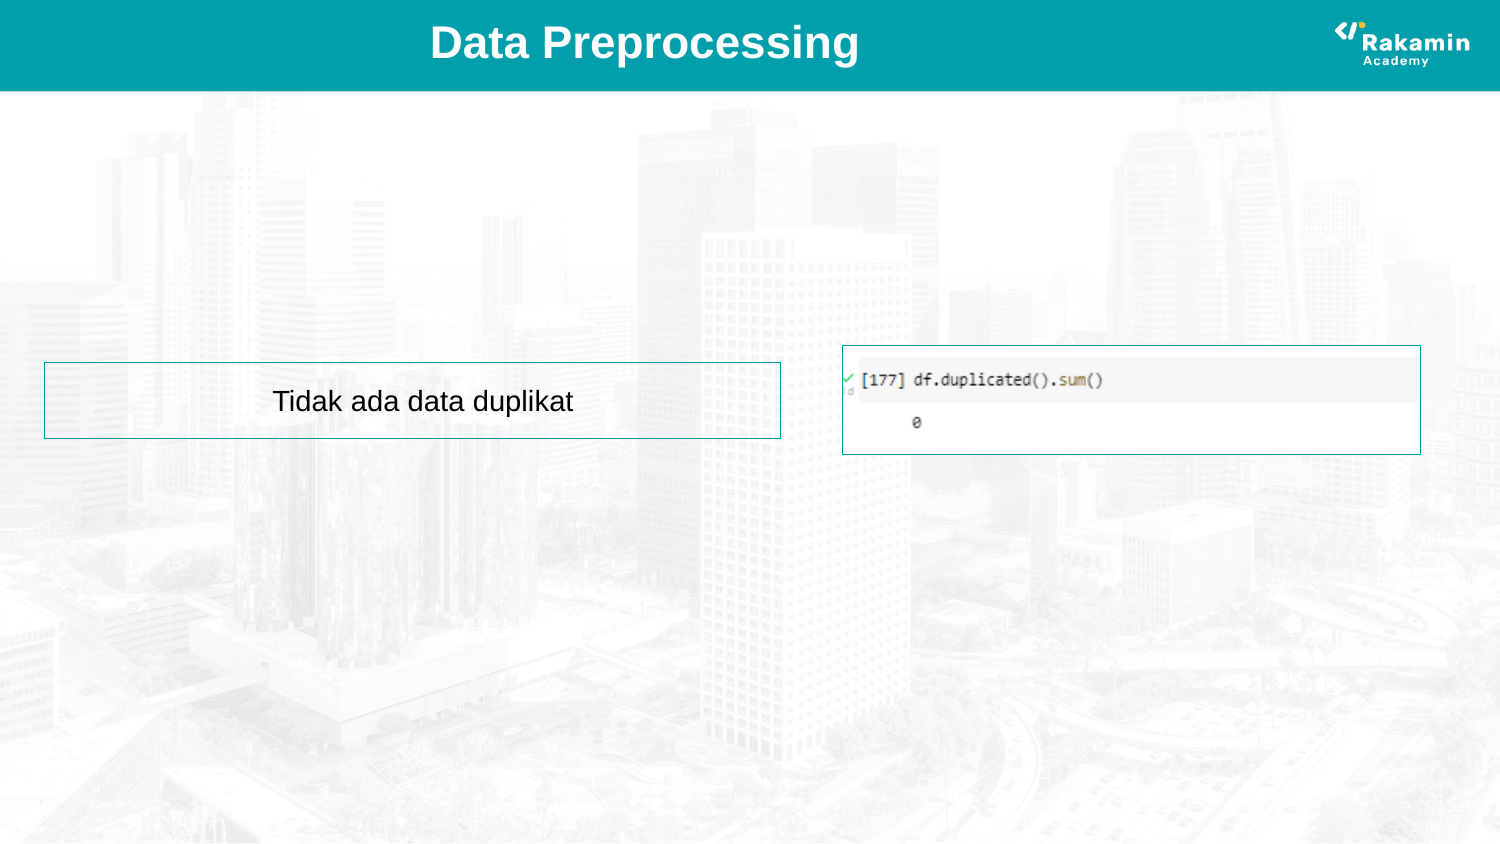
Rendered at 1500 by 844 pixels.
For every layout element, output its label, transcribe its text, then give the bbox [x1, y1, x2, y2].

list Tidak ada data duplikat [44, 362, 781, 439]
picture [0, 0, 1500, 844]
title Data Preprocessing [0, 0, 1291, 92]
